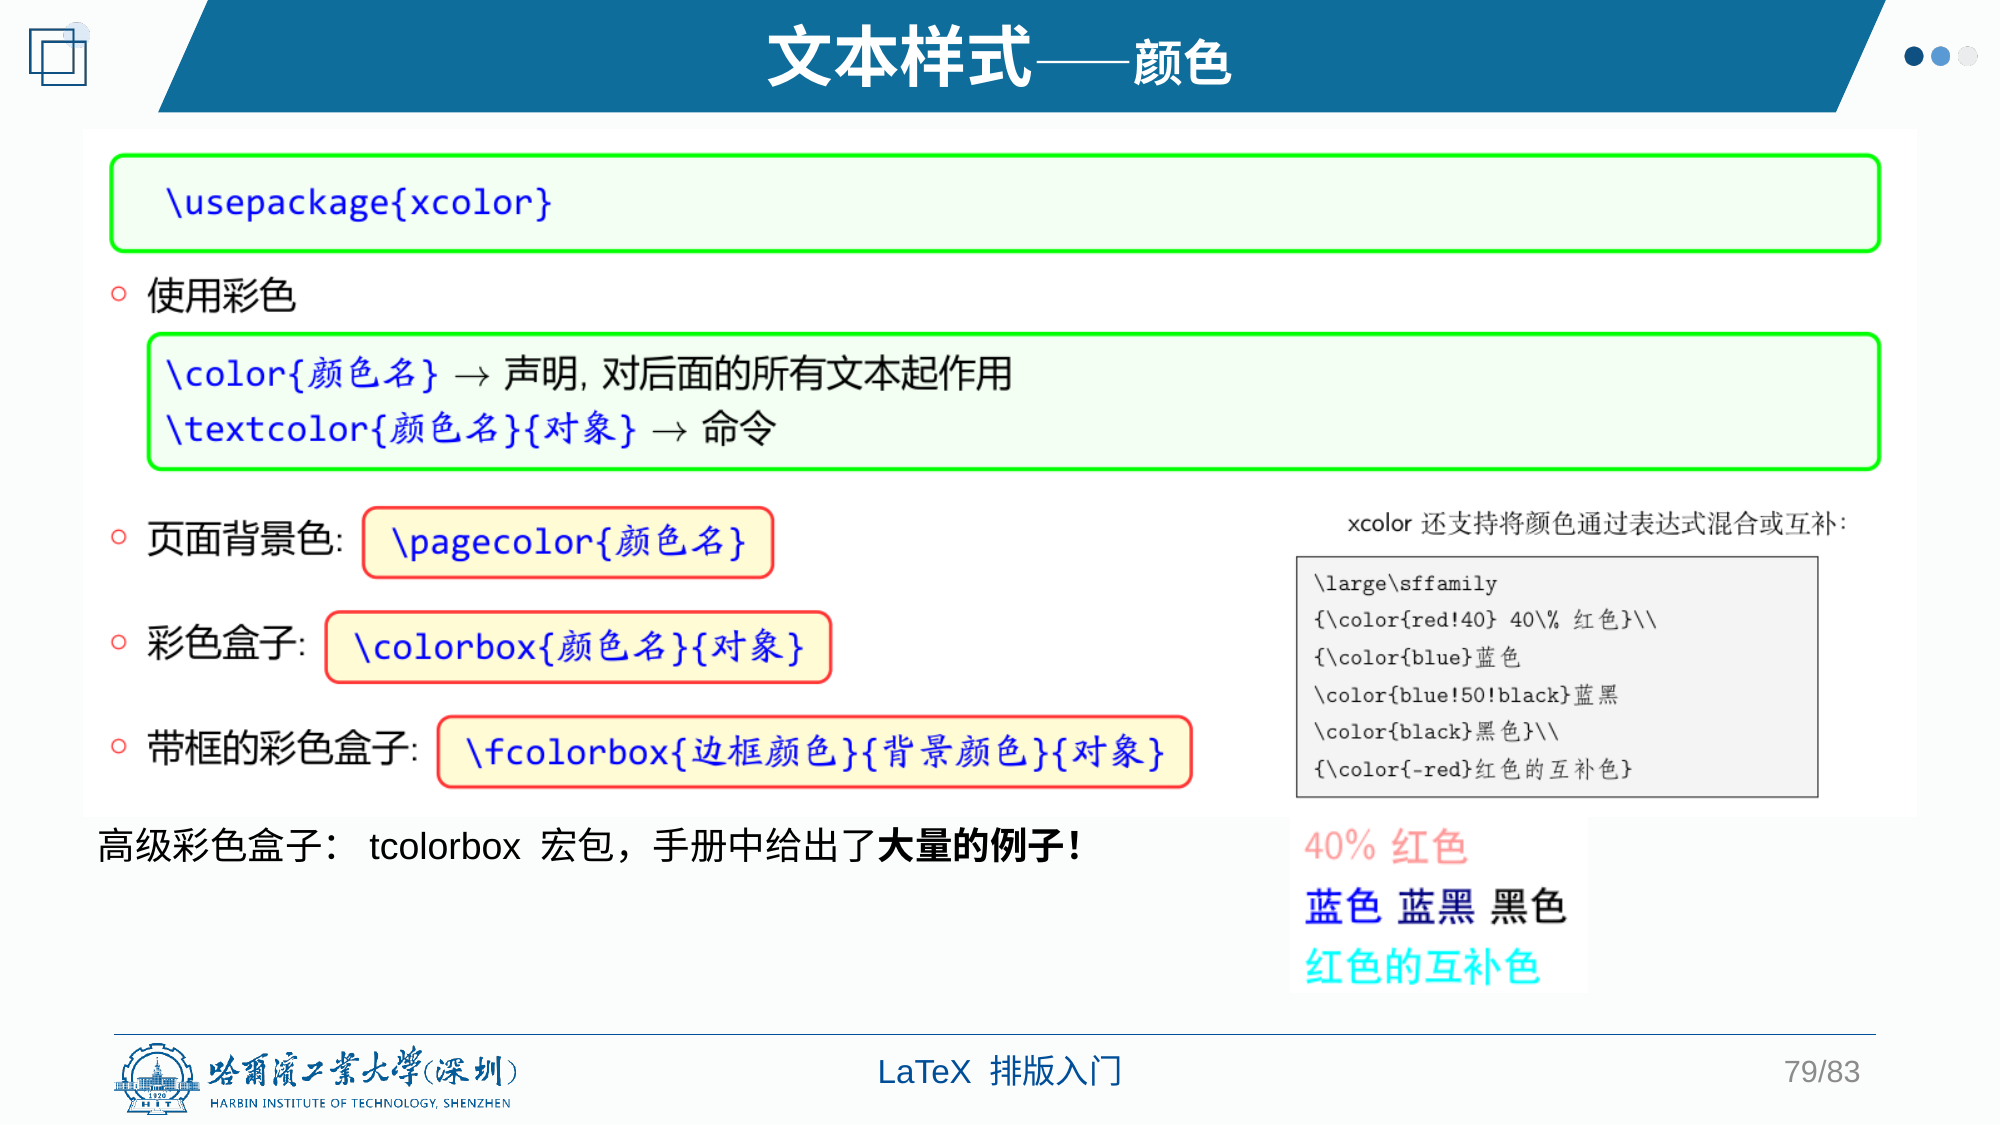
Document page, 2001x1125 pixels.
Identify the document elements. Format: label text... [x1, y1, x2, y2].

picture [82, 129, 1917, 993]
picture [0, 0, 119, 110]
text_box 文本样式——颜色 [291, 7, 1709, 103]
slide_number 79/83 [1432, 1044, 1876, 1097]
picture [1881, 15, 2000, 97]
picture [114, 1043, 516, 1115]
text_box 高级彩色盒子：tcolorbox 宏包，手册中给出了大量的例子！ [83, 817, 1178, 875]
